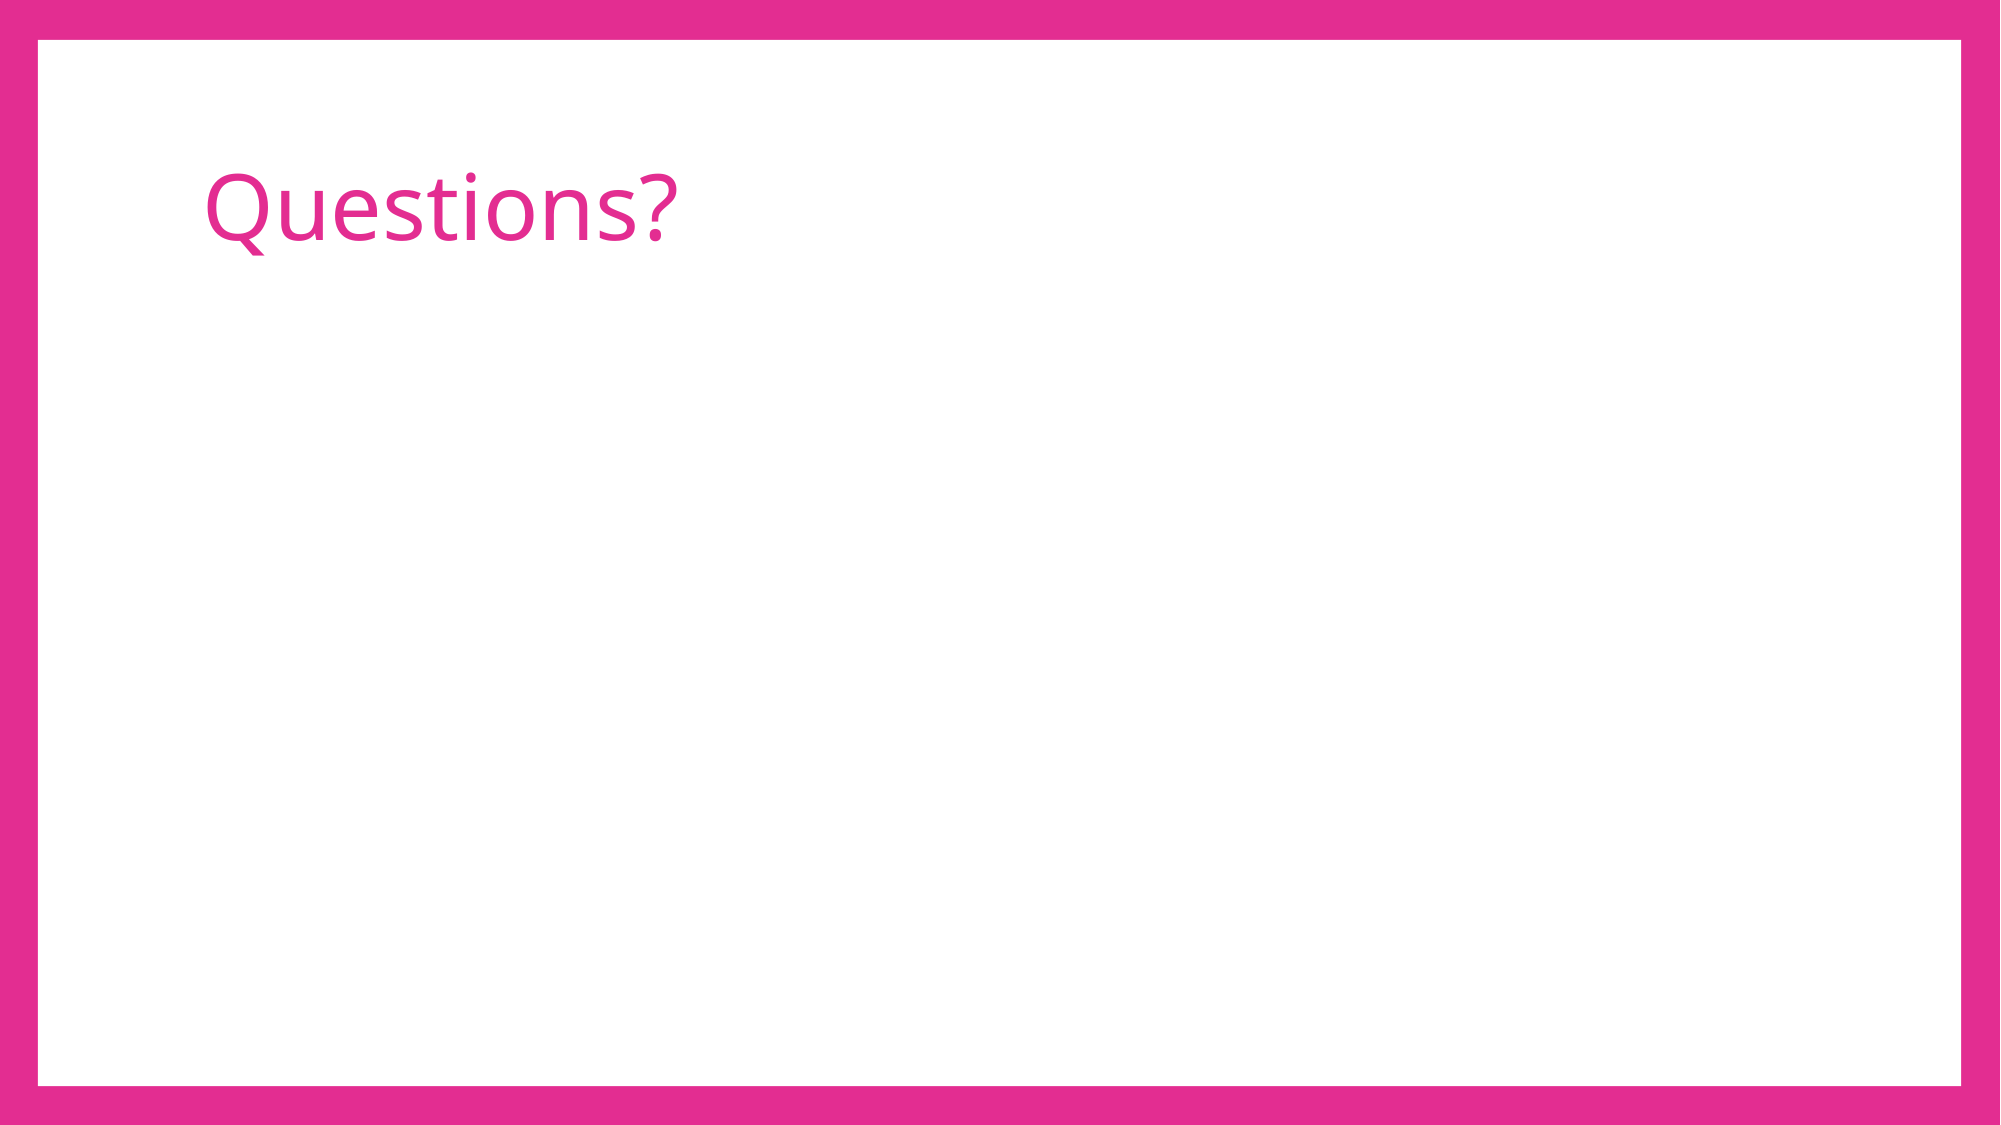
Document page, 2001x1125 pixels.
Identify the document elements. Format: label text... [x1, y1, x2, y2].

title Questions? [187, 99, 1808, 323]
